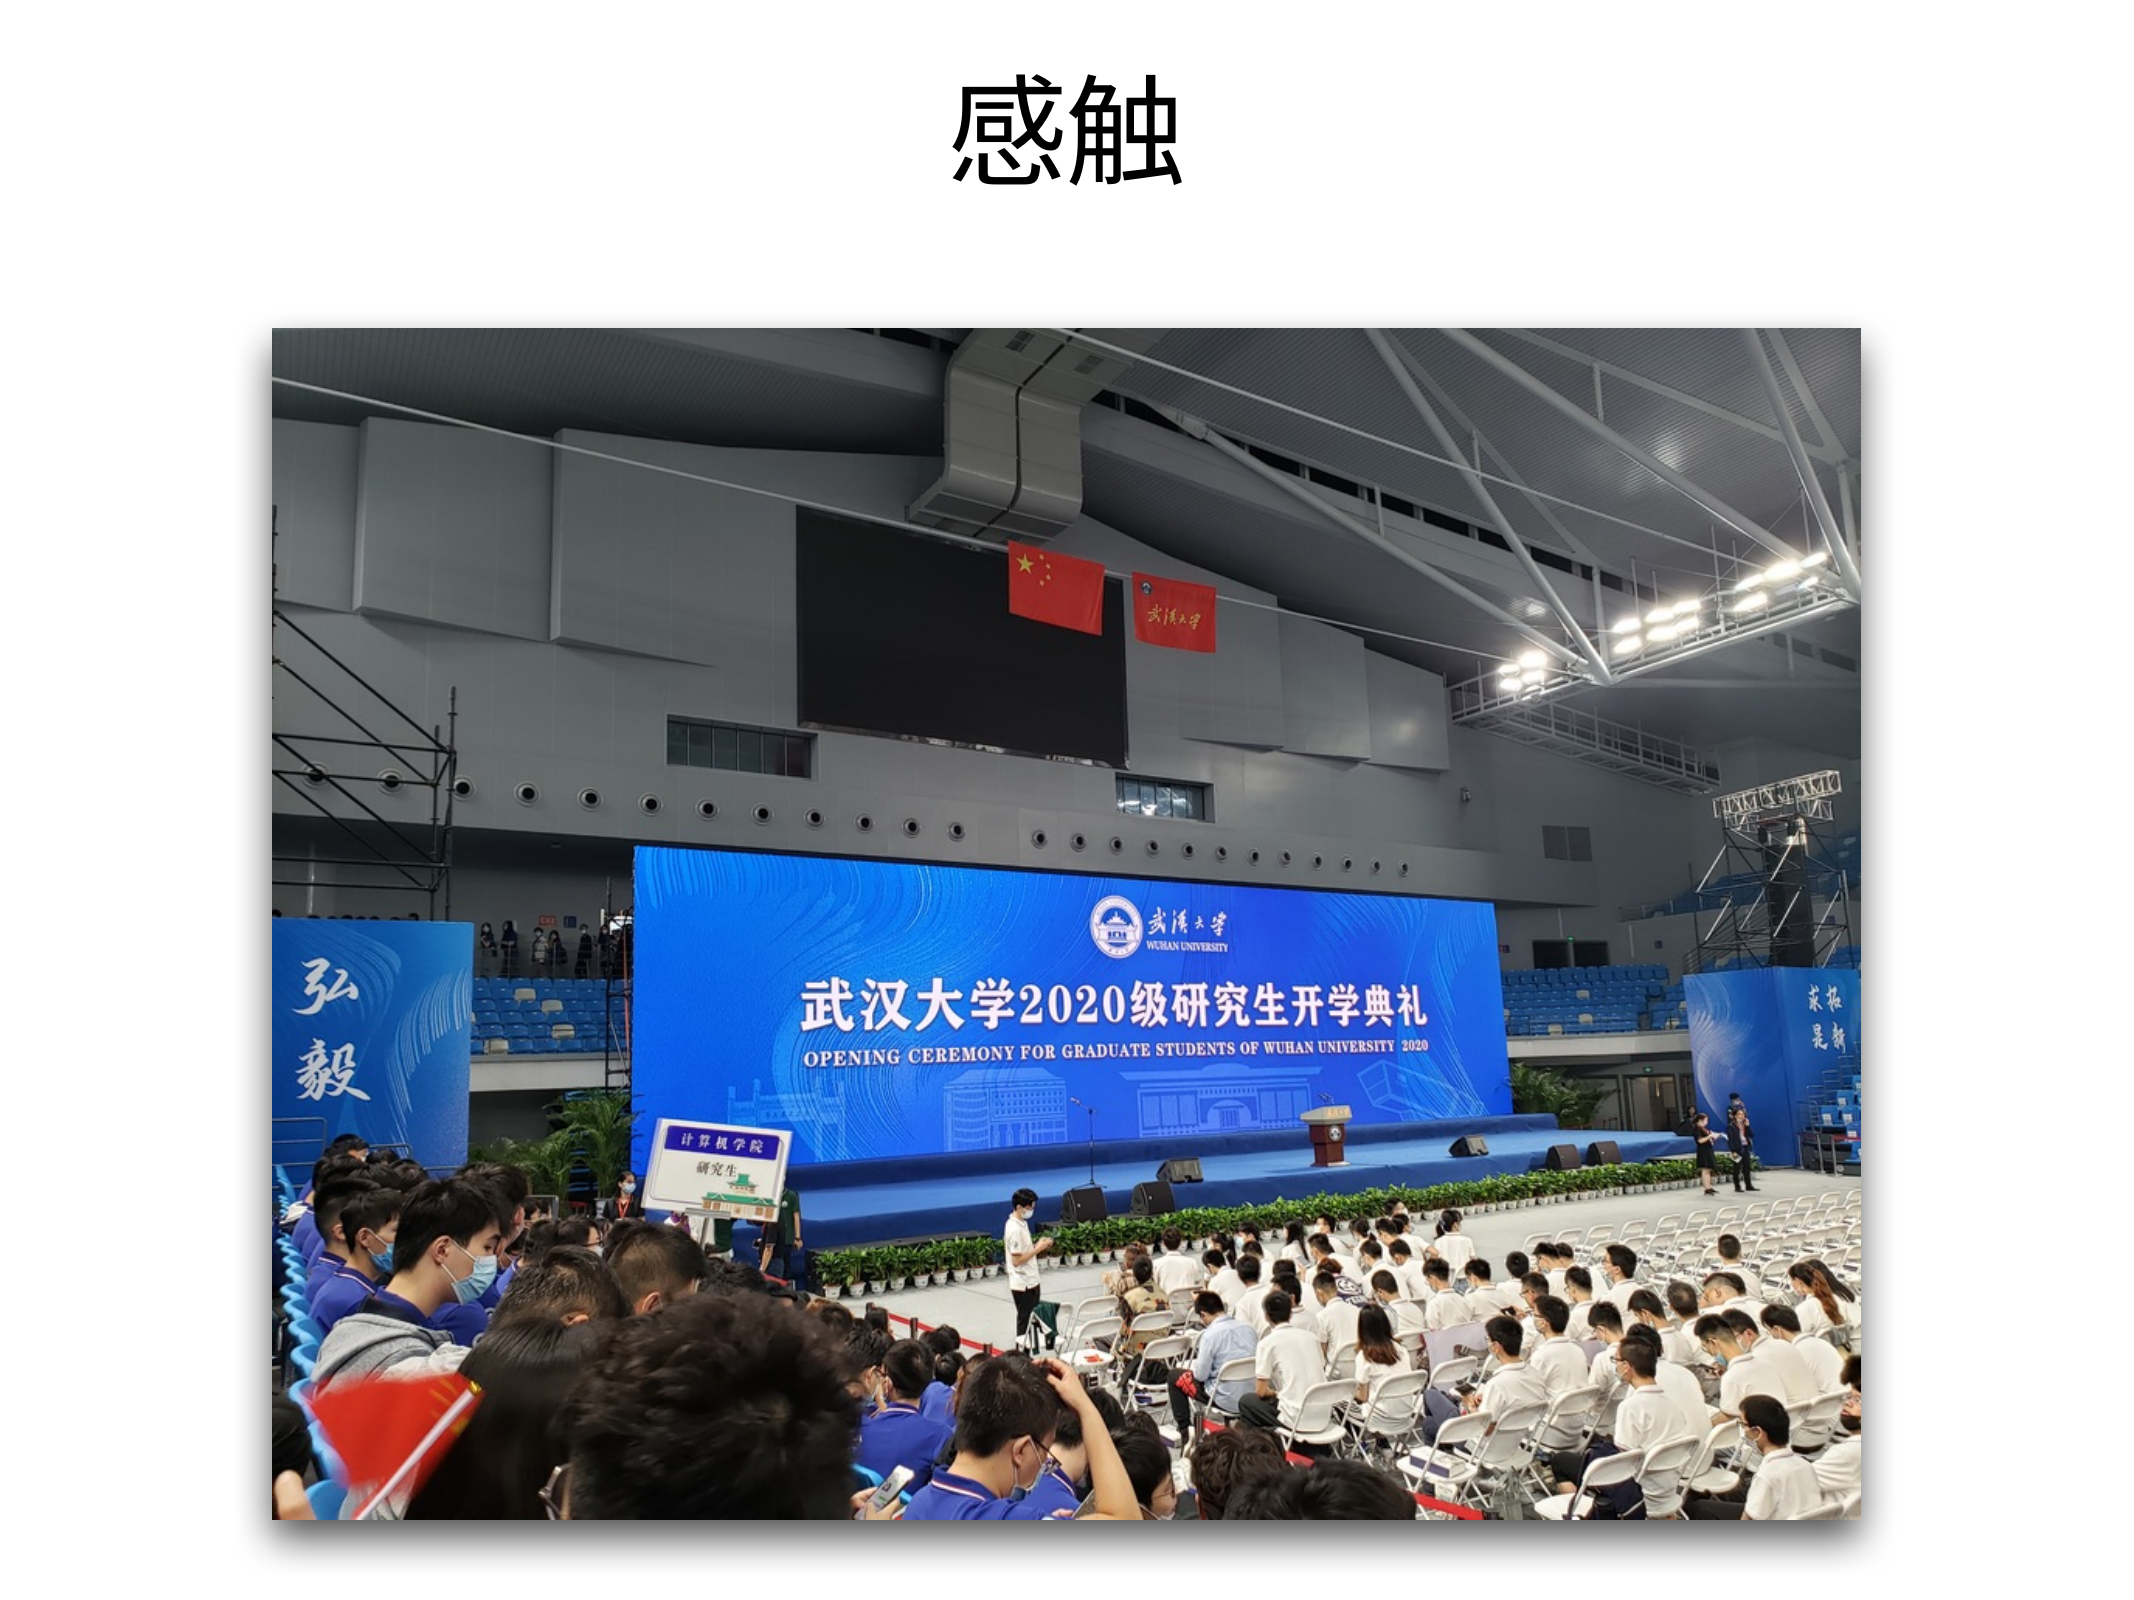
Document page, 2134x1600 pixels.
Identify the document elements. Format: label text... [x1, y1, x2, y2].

title 感触 [124, 74, 2009, 263]
picture [272, 328, 1861, 1520]
